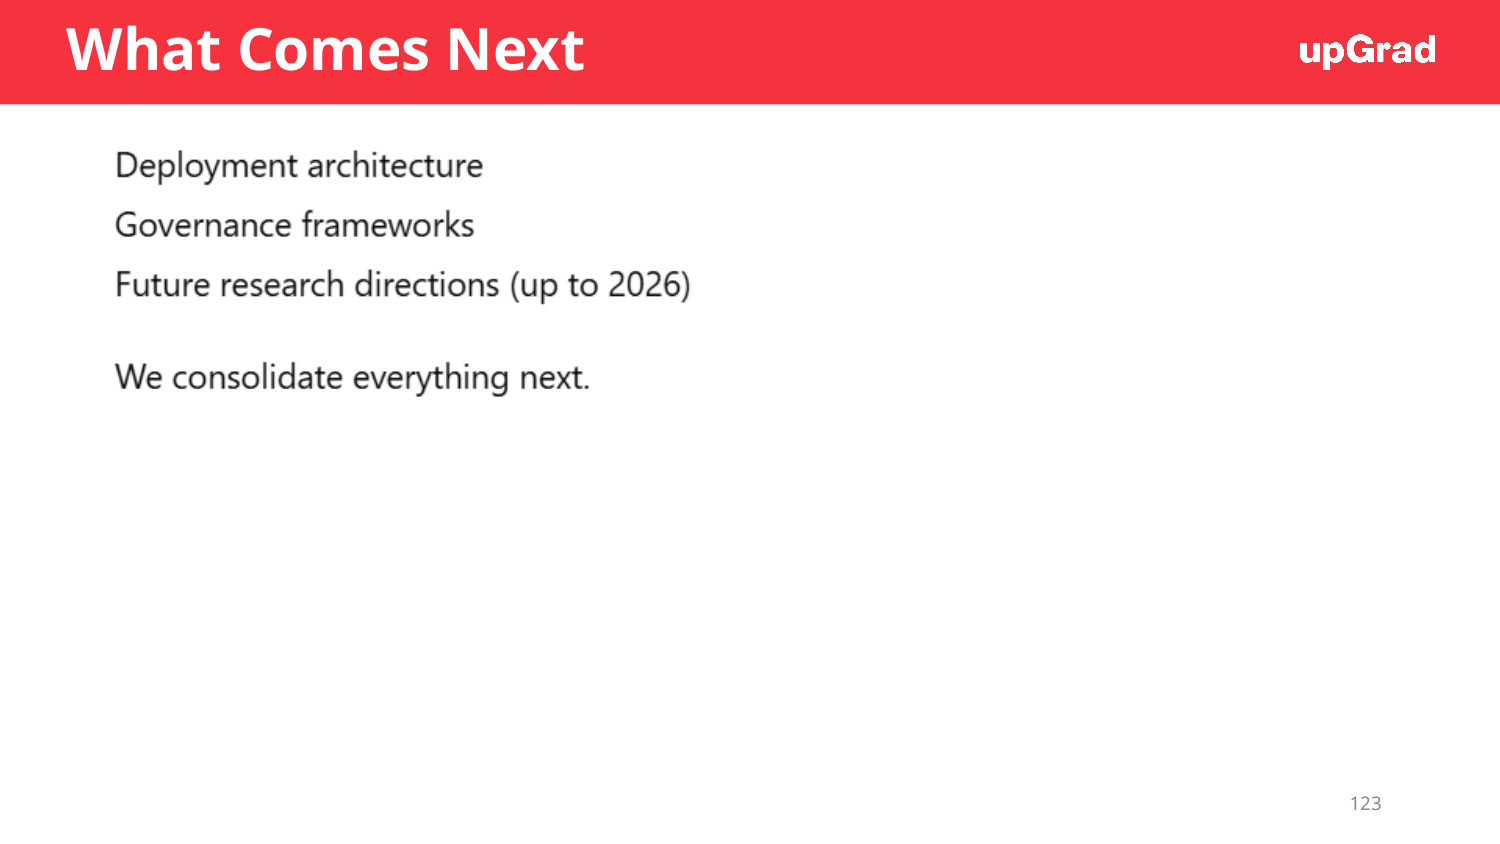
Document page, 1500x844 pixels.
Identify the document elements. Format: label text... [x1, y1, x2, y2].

slide_number 123 [1059, 782, 1397, 827]
title What Comes Next [51, 20, 665, 83]
picture [68, 124, 786, 423]
picture [1300, 34, 1435, 70]
